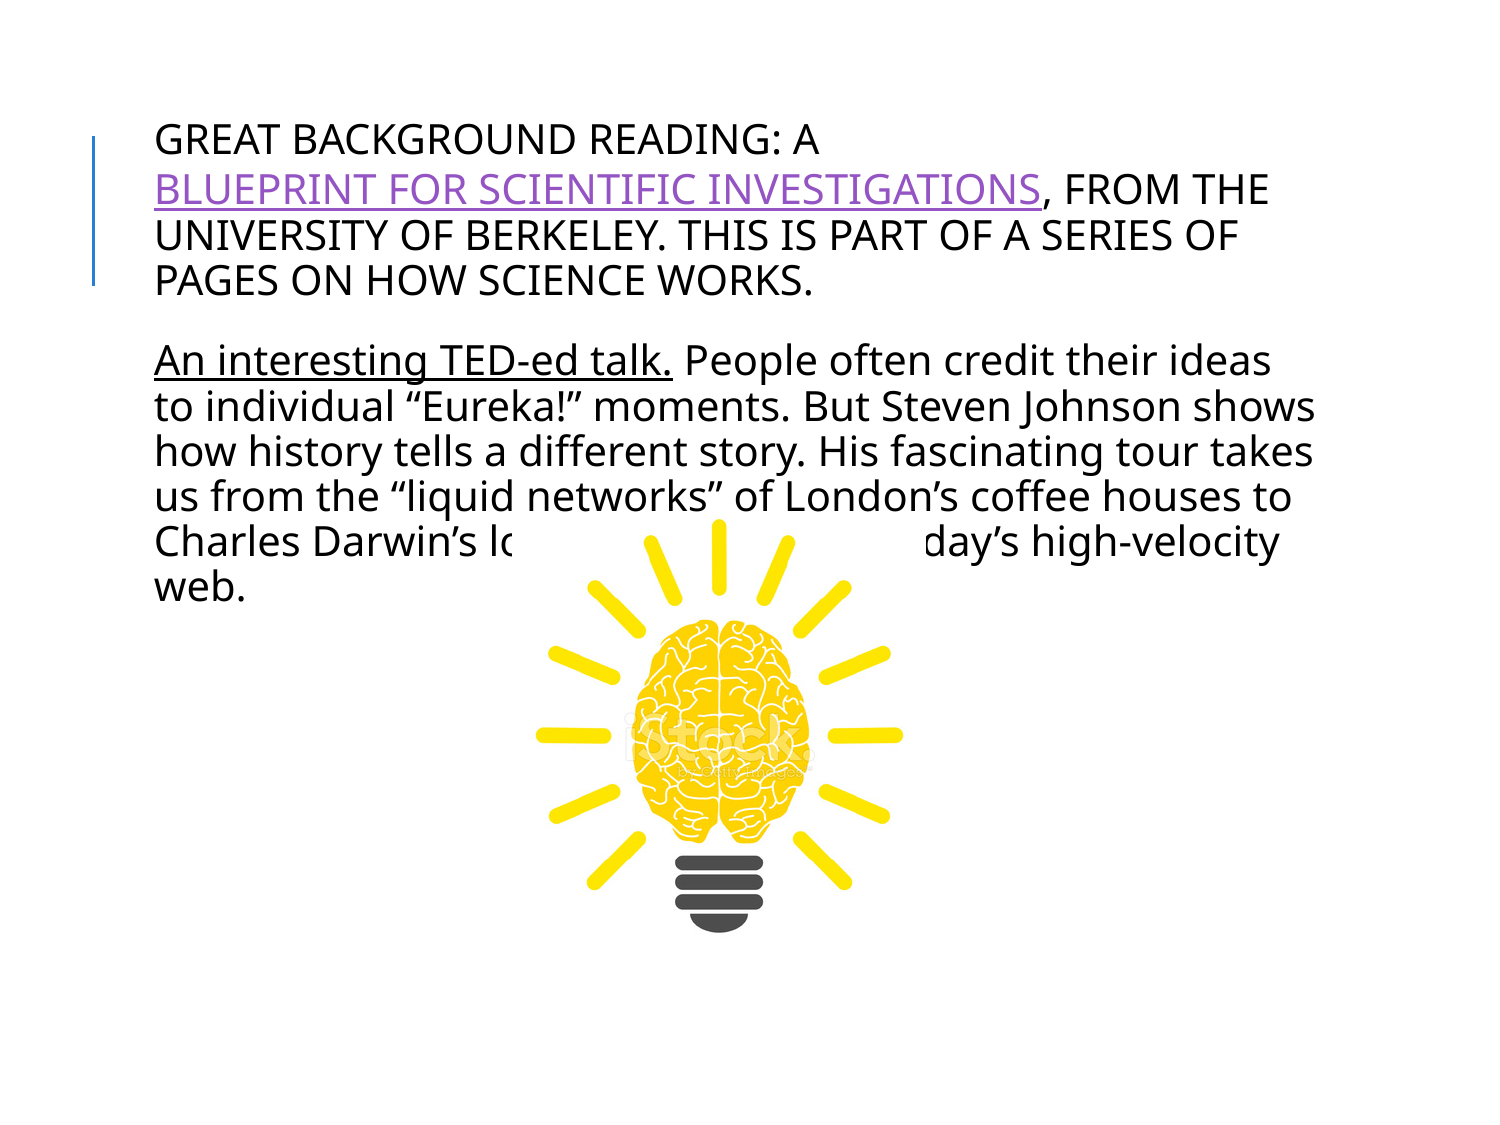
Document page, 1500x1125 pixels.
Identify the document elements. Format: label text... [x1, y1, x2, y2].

picture [511, 512, 927, 946]
list GREAT BACKGROUND READING: A BLUEPRINT FOR SCIENTIFIC INVESTIGATIONS, FROM THE UNIVERSITY OF BERKELEY. THIS IS PART OF A SERIES OF PAGES ON HOW SCIENCE WORKS. An interesting TED-ed talk. People often credit their ideas to individual “Eureka!” moments. But Steven Johnson shows how history tells a different story. His fascinating tour takes us from the “liquid networks” of London’s coffee houses to Charles Darwin’s long, slow hunch to today’s high-velocity web. [131, 111, 1328, 595]
